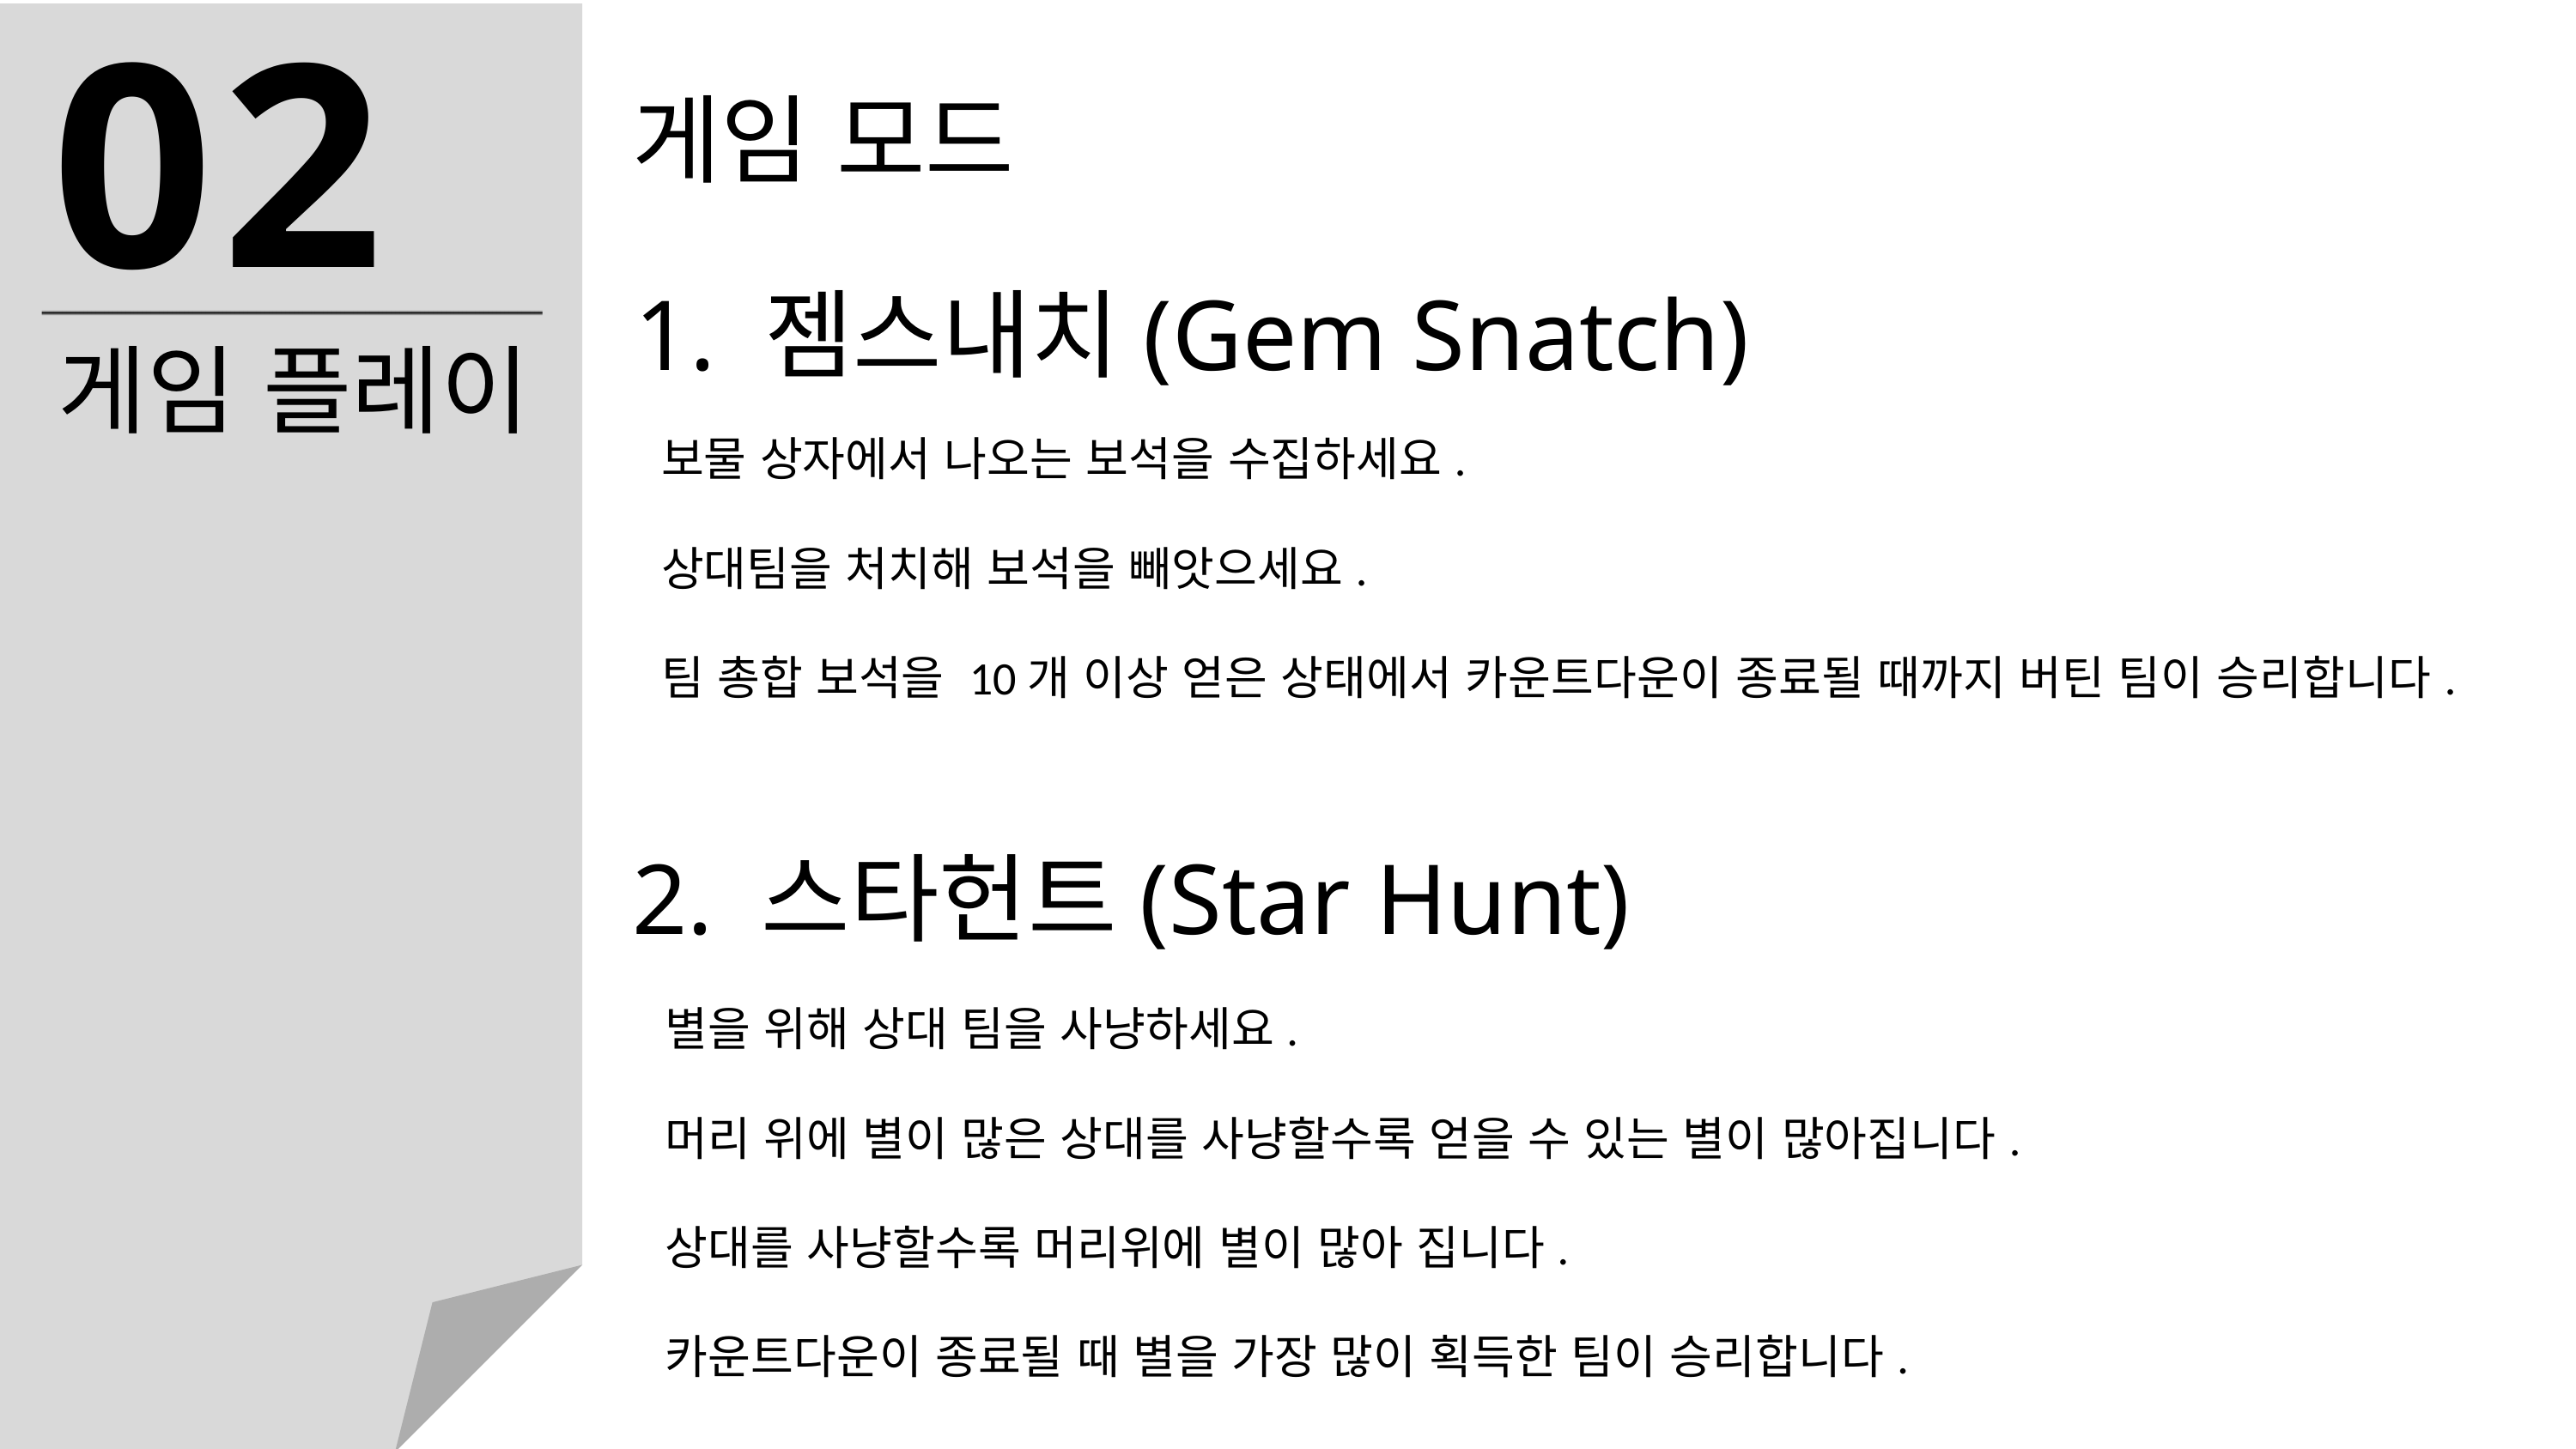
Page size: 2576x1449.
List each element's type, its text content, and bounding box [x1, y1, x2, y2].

text_box 02 [39, 0, 473, 308]
text_box 게임 모드 [619, 72, 1374, 188]
text_box [0, 2, 585, 1449]
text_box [40, 307, 543, 318]
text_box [618, 831, 2190, 1395]
text_box 02 [39, 323, 473, 360]
text_box 게임 플레이 [0, 323, 543, 439]
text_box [622, 267, 2576, 714]
